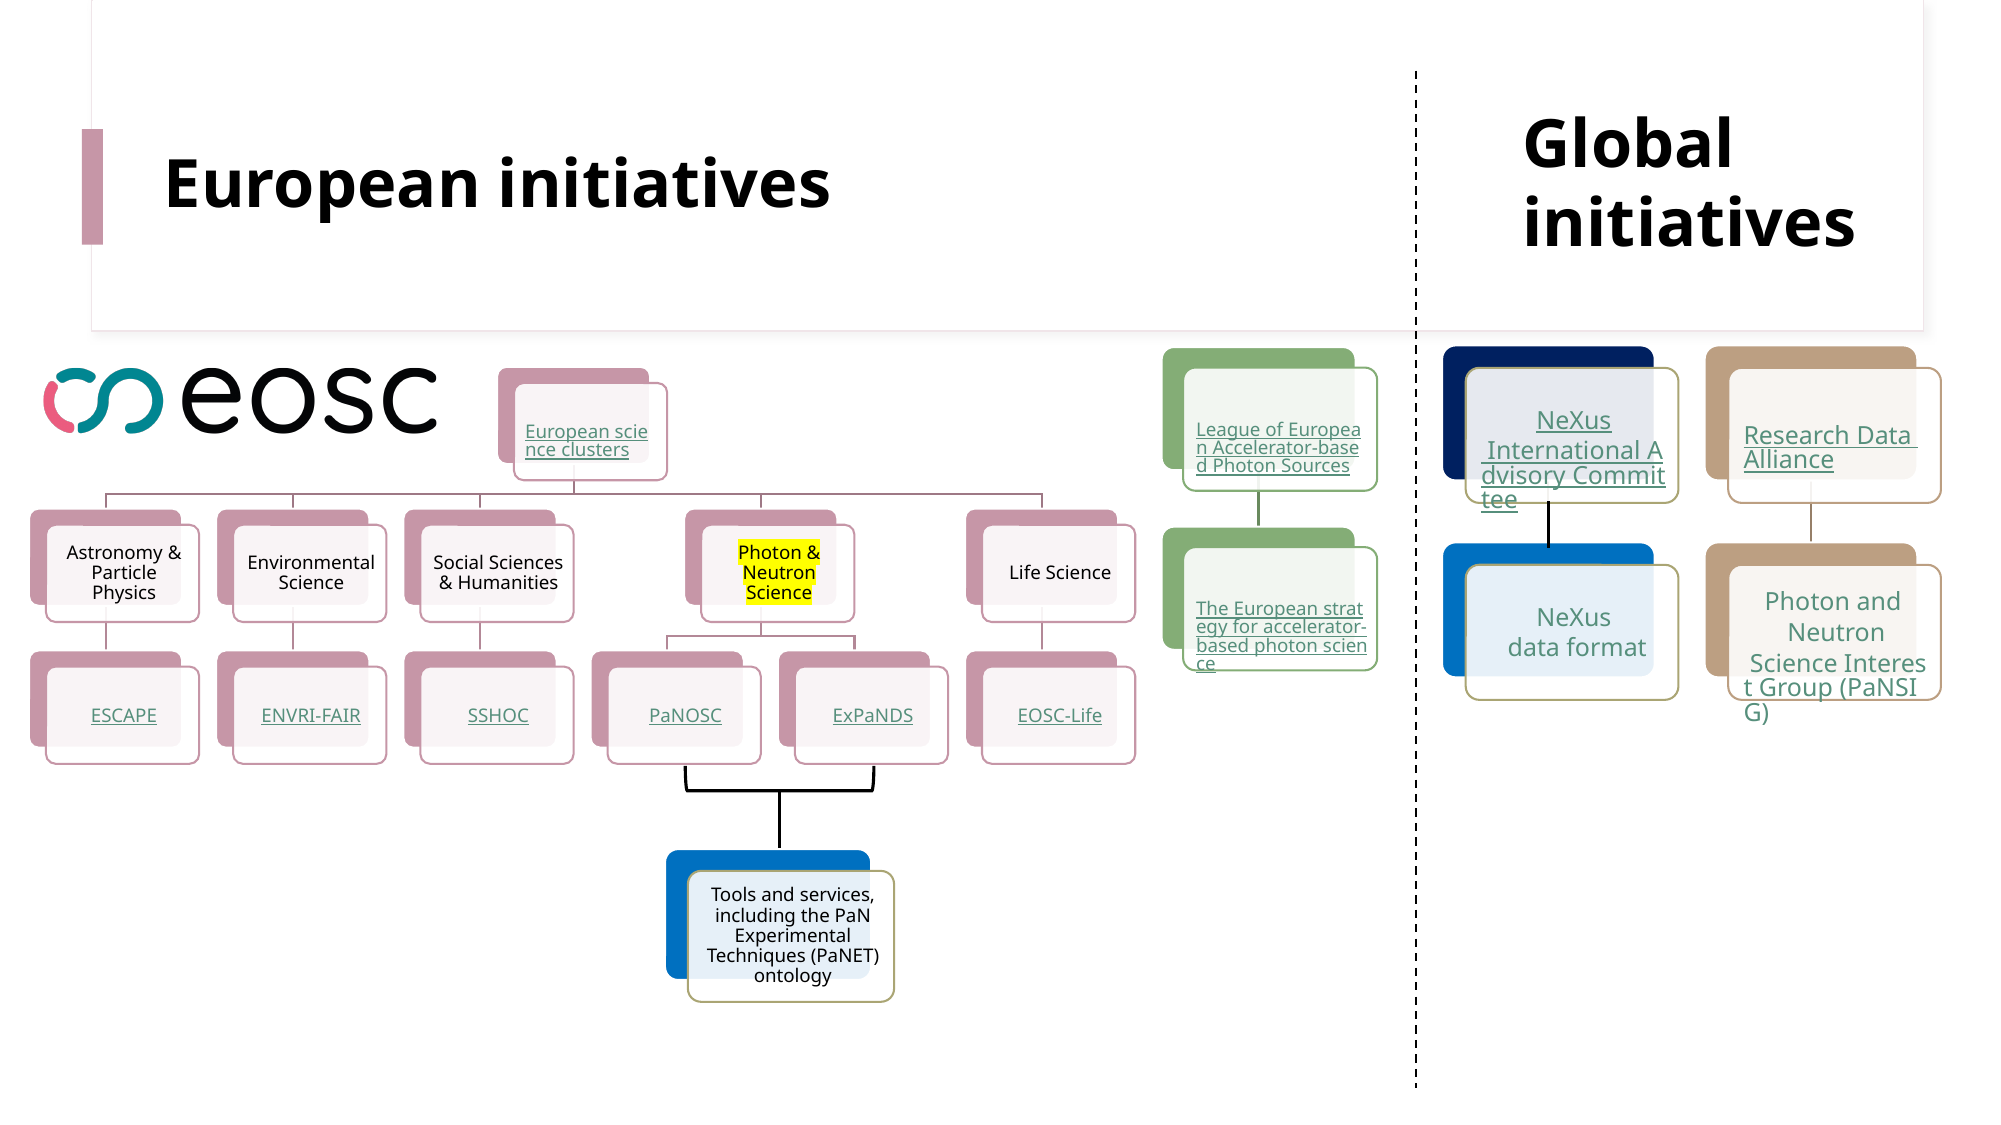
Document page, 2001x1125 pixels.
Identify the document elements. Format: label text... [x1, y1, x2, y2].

text_box Global initiatives [1507, 92, 1941, 268]
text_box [664, 838, 895, 1013]
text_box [1704, 341, 1941, 704]
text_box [1442, 341, 1679, 704]
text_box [1161, 341, 1378, 677]
picture [28, 353, 456, 450]
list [28, 70, 1136, 1061]
